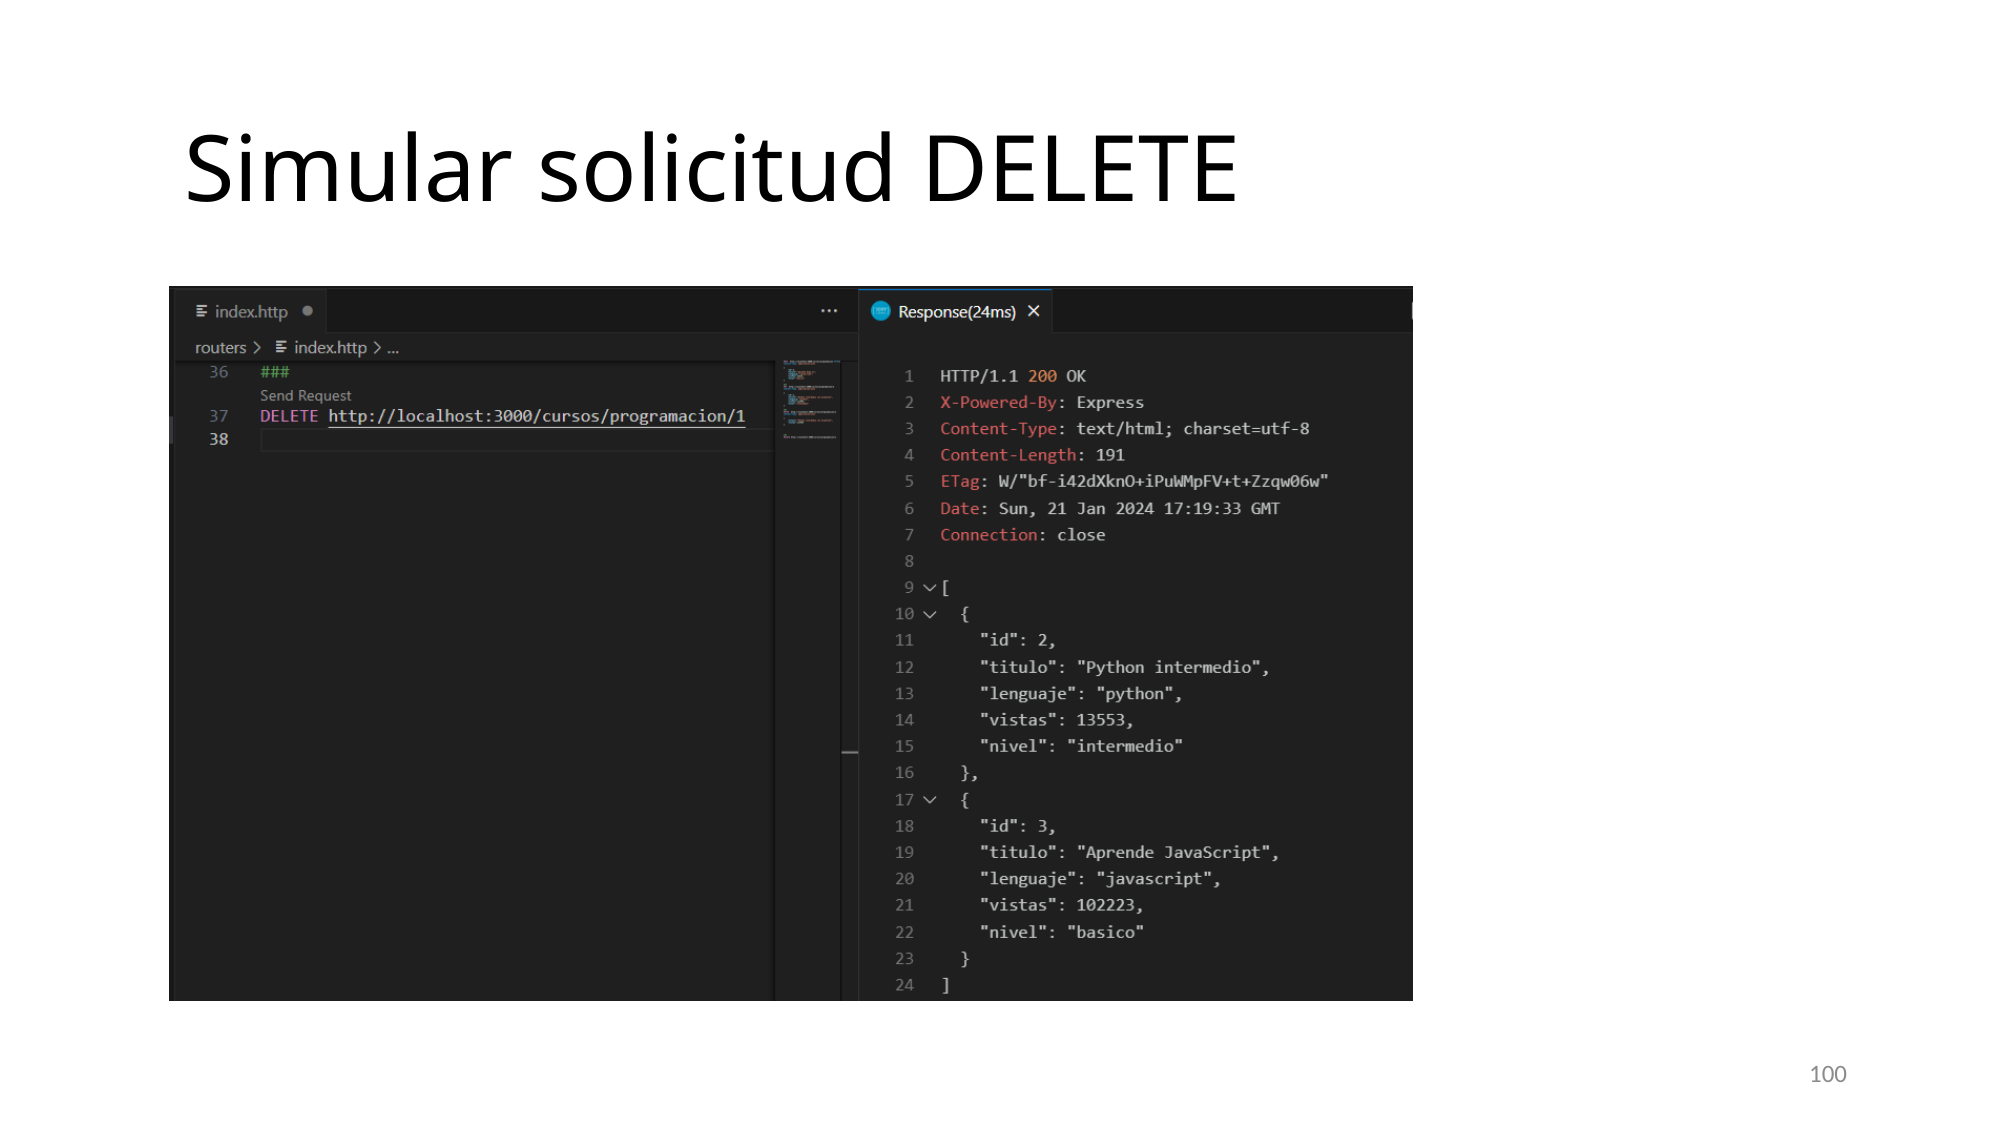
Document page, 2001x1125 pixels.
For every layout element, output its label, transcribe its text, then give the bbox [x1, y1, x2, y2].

title Simular solicitud DELETE [169, 78, 1895, 266]
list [169, 286, 1413, 1001]
slide_number 100 [1412, 1042, 1863, 1103]
